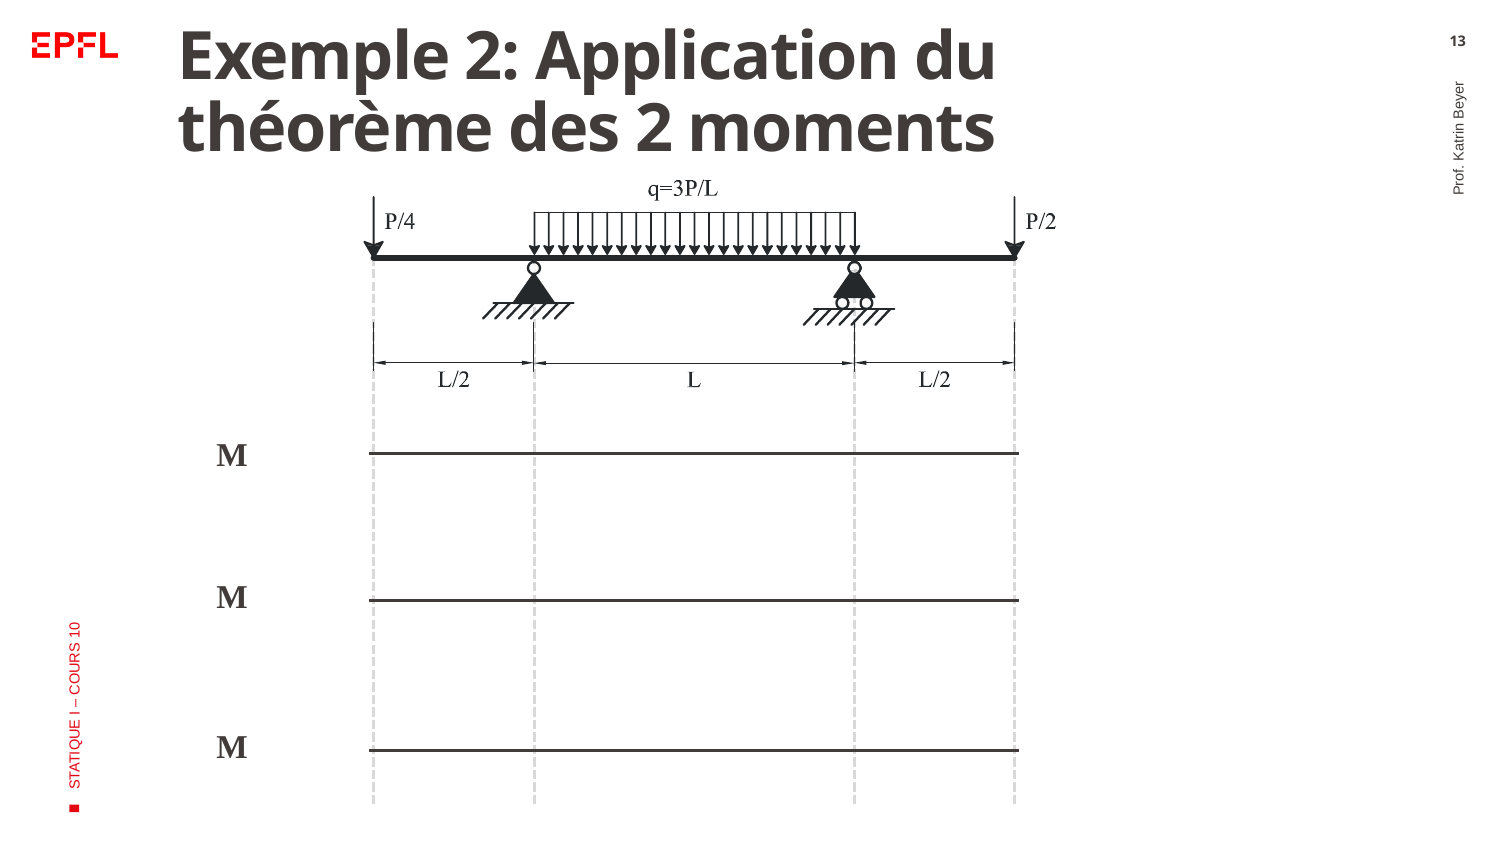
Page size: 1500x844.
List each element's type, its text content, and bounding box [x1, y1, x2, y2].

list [264, 159, 1129, 405]
text_box M [201, 718, 260, 773]
footer Prof. Katrin Beyer [1415, 59, 1500, 641]
picture [21, 21, 129, 69]
slide_number STATIQUE I – COURS 10 [0, 256, 149, 805]
text_box M [201, 568, 260, 623]
slide_number 13 [1415, 32, 1500, 59]
title Exemple 2: Application du théorème des 2 moments [148, 21, 1300, 198]
text_box M [201, 425, 260, 481]
